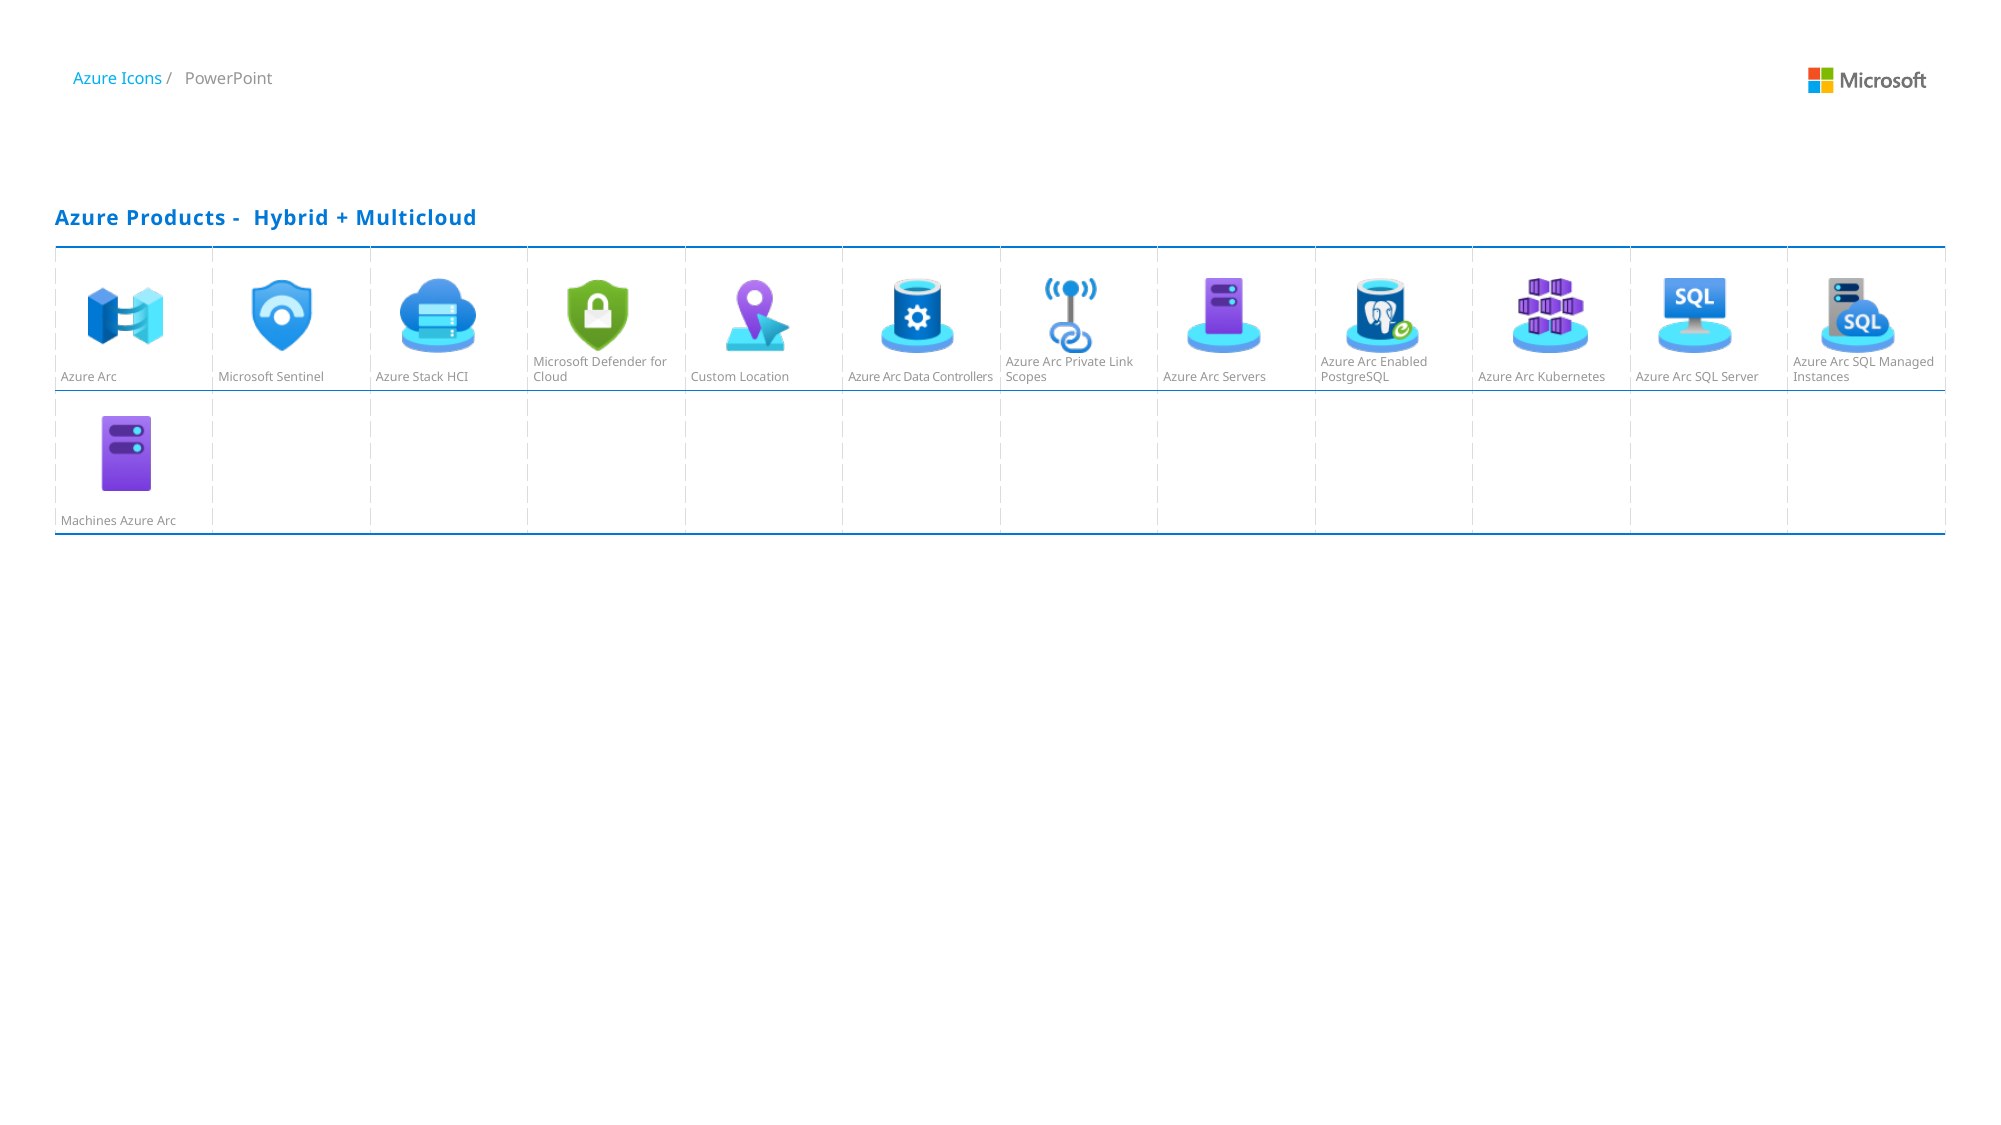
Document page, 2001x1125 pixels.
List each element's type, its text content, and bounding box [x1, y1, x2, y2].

table_cell Microsoft Sentinel [212, 248, 370, 390]
picture [244, 278, 320, 353]
table_cell [527, 391, 685, 533]
picture [1186, 278, 1262, 353]
table_cell [1630, 391, 1787, 533]
table_header Azure Products - Hybrid + Multicloud [55, 97, 1945, 246]
picture [88, 278, 164, 353]
picture [1513, 278, 1589, 353]
table_cell Microsoft Defender for Cloud [527, 248, 685, 390]
picture [880, 278, 956, 353]
picture [122, 72, 126, 82]
picture [720, 278, 796, 353]
table_cell [1315, 391, 1472, 533]
table_cell Azure Arc SQL Server [1630, 248, 1787, 390]
picture [88, 416, 164, 491]
table_cell Azure Arc Servers [1157, 248, 1315, 390]
picture [1033, 278, 1109, 353]
table_cell [685, 391, 842, 533]
table_cell [1157, 391, 1315, 533]
picture [400, 278, 476, 353]
table_cell Machines Azure Arc [55, 391, 212, 533]
table_cell [842, 391, 1000, 533]
table_cell [1472, 391, 1630, 533]
table_cell Azure Arc SQL Managed Instances [1787, 248, 1945, 390]
picture [560, 278, 636, 353]
table_cell [1787, 391, 1945, 533]
picture [1657, 278, 1733, 353]
table_cell Azure Arc Private Link Scopes [1000, 248, 1157, 390]
table_cell Azure Arc Enabled PostgreSQL [1315, 248, 1472, 390]
table_cell Azure Arc [55, 248, 212, 390]
table_cell Azure Arc Data Controllers [842, 248, 1000, 390]
table_cell [1000, 391, 1157, 533]
table_cell Azure Stack HCI [370, 248, 527, 390]
table_cell [212, 391, 370, 533]
table_cell [370, 391, 527, 533]
table_cell Custom Location [685, 248, 842, 390]
picture [1345, 278, 1420, 353]
picture [1820, 278, 1896, 353]
table_cell Azure Arc Kubernetes [1472, 248, 1630, 390]
